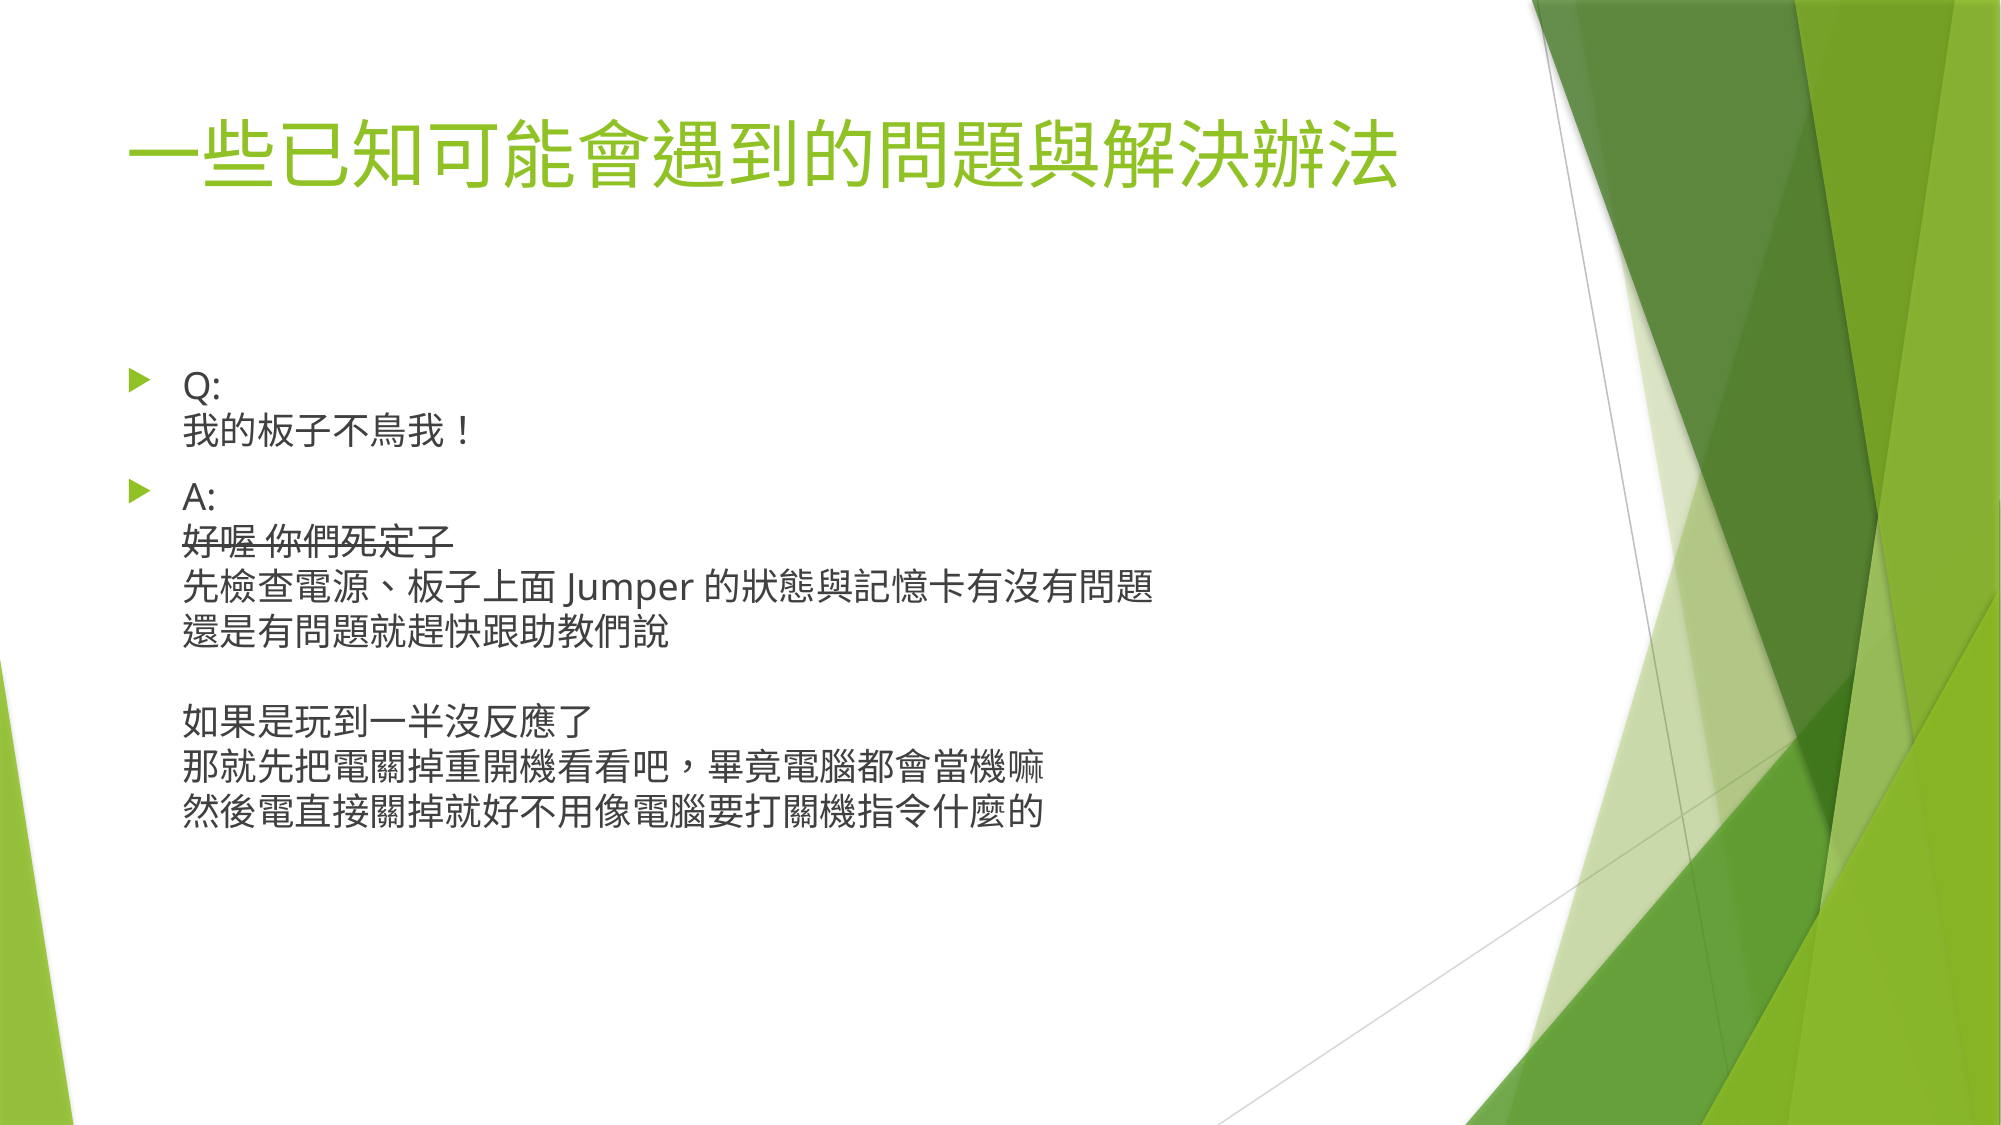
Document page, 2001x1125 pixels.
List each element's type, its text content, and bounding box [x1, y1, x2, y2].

title 一些已知可能會遇到的問題與解決辦法 [111, 99, 1522, 317]
list Q: 我的板子不鳥我！ A: 好喔 你們死定了 先檢查電源、板子上面Jumper的狀態與記憶卡有沒有問題 還是有問題就趕快跟助教們說 如果是玩到一半沒反應了 那就先把電關掉重開機看看吧，畢竟電腦都會當機嘛 然後電直接關掉就好不用像電腦要打關機指令什麼的 [111, 354, 1522, 992]
